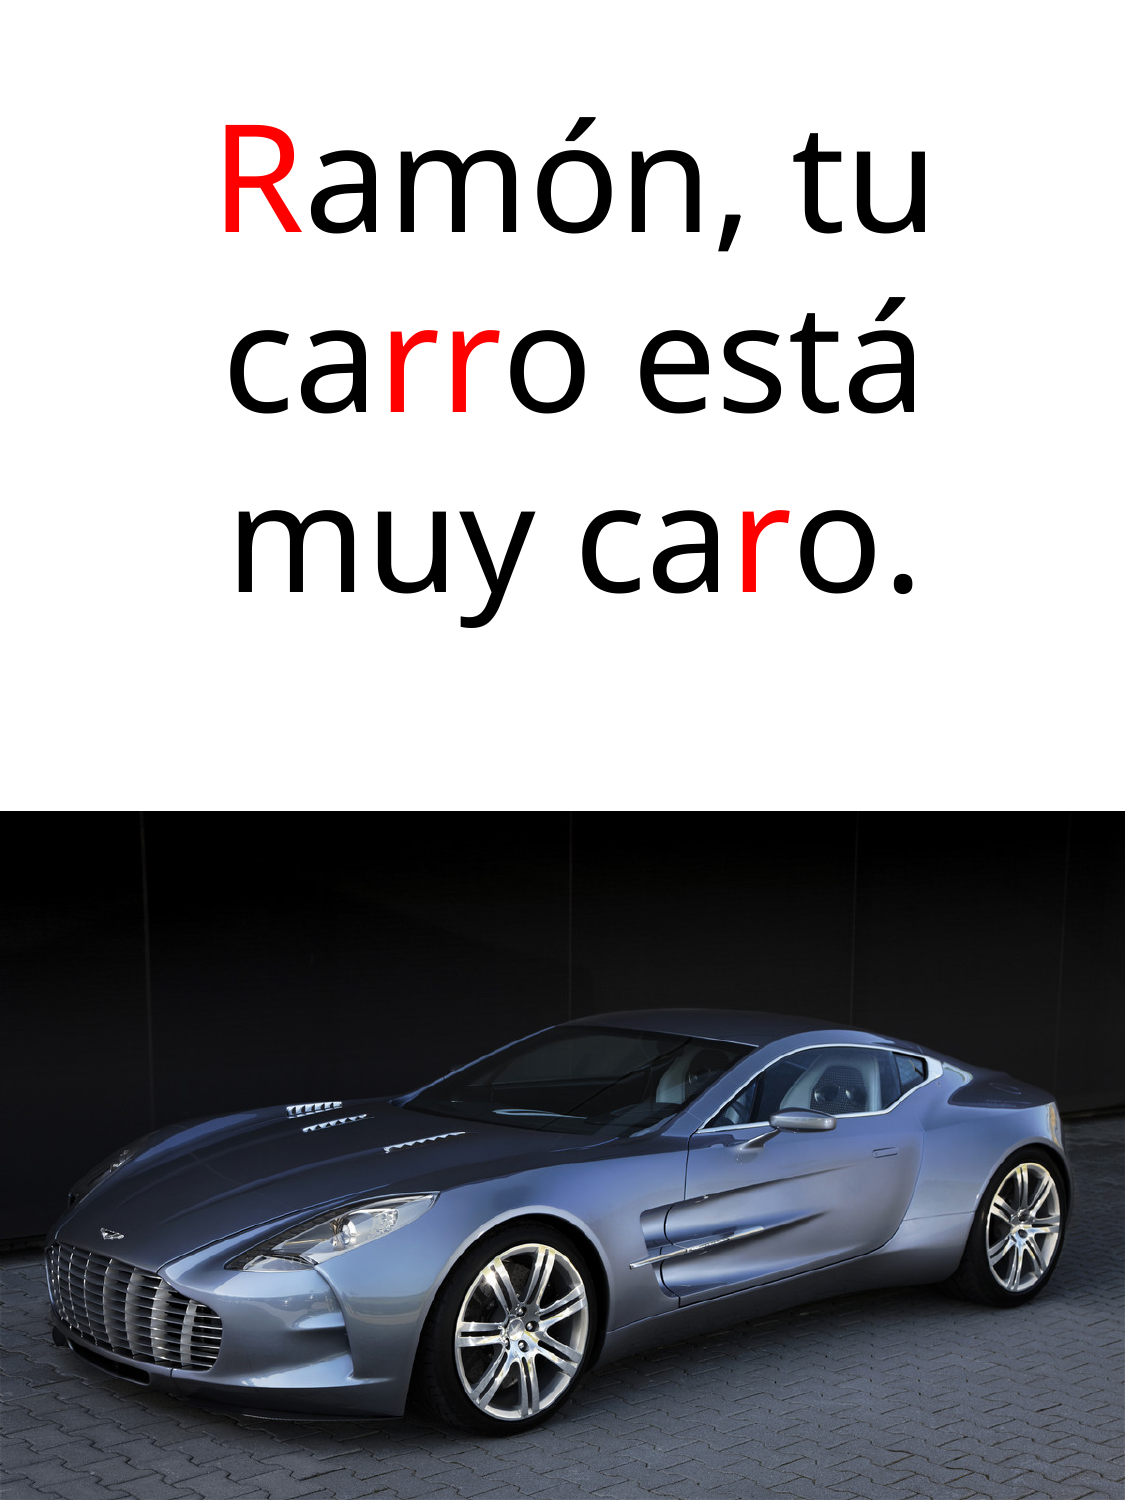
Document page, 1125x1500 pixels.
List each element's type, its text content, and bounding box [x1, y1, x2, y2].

picture [0, 811, 1125, 1500]
text_box Ramón, tu carro está muy caro. [137, 74, 1013, 630]
